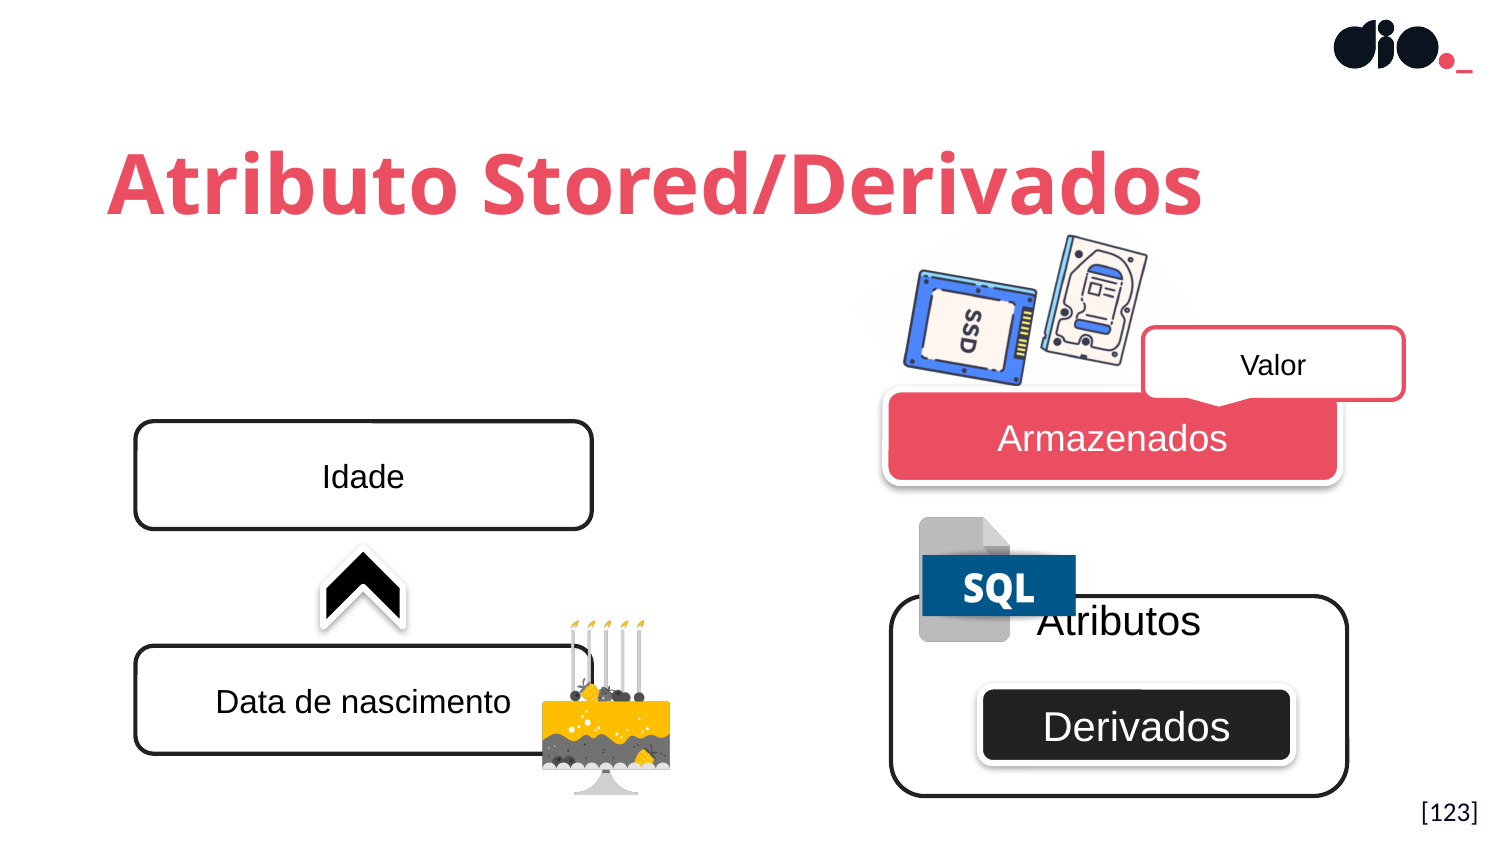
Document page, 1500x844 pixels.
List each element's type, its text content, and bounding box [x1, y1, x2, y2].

text_box Data de nascimento [133, 643, 498, 756]
slide_number [123] [1403, 779, 1494, 844]
text_box Atributo Stored/Derivados [92, 104, 1408, 243]
text_box Atributos [888, 594, 1350, 799]
picture [503, 605, 708, 810]
text_box [320, 543, 407, 630]
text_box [885, 327, 1404, 484]
picture [890, 512, 1108, 646]
text_box Derivados [976, 683, 1297, 767]
picture [853, 173, 1196, 352]
picture [1333, 19, 1473, 74]
text_box Idade [133, 419, 594, 532]
